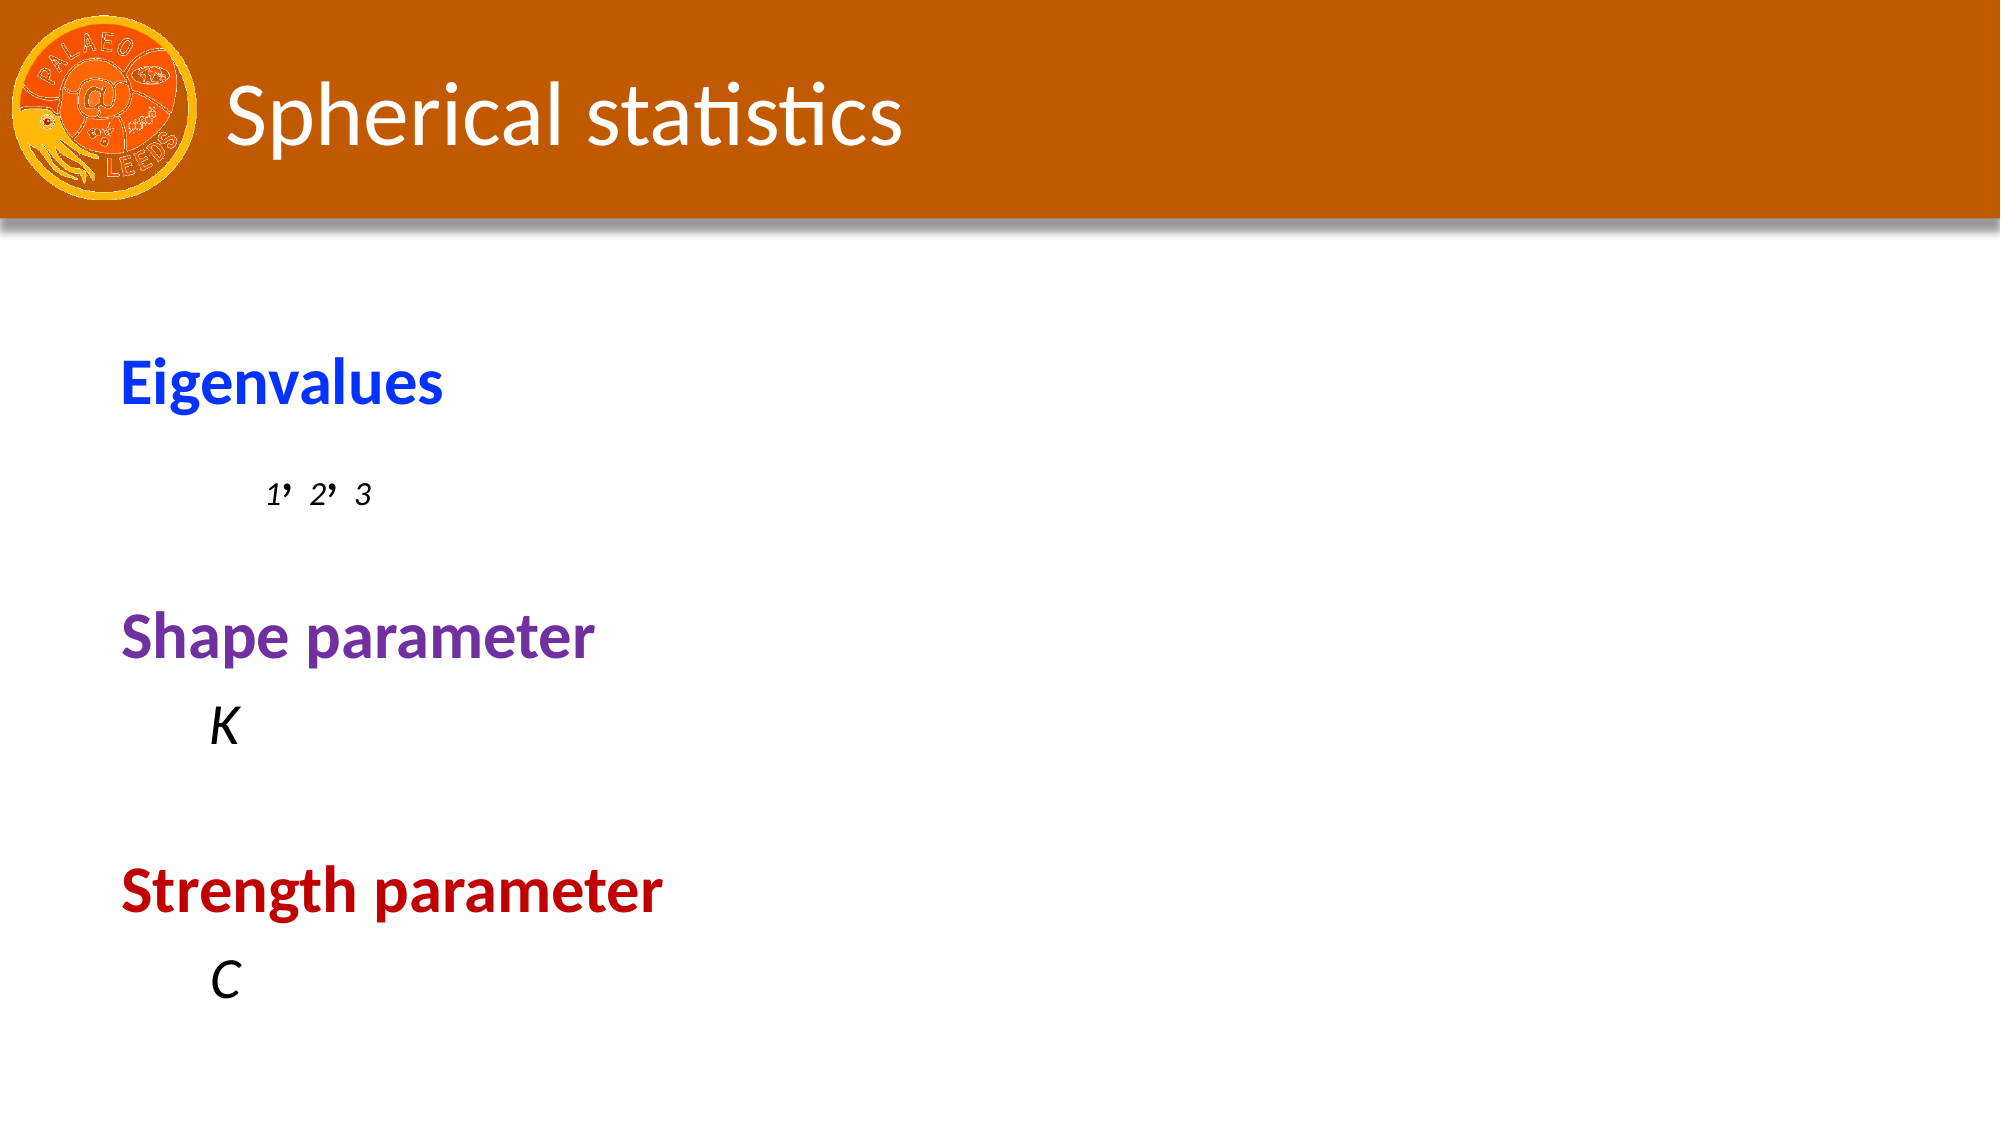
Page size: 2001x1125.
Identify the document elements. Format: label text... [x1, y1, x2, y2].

text_box Spherical statistics [210, 17, 2000, 201]
text_box K [195, 678, 256, 764]
text_box [0, 0, 2000, 219]
picture [11, 15, 197, 200]
text_box C [195, 932, 256, 1018]
text_box Strength parameter [106, 838, 680, 933]
text_box Shape parameter [106, 584, 612, 680]
text_box Eigenvalues [105, 330, 460, 426]
